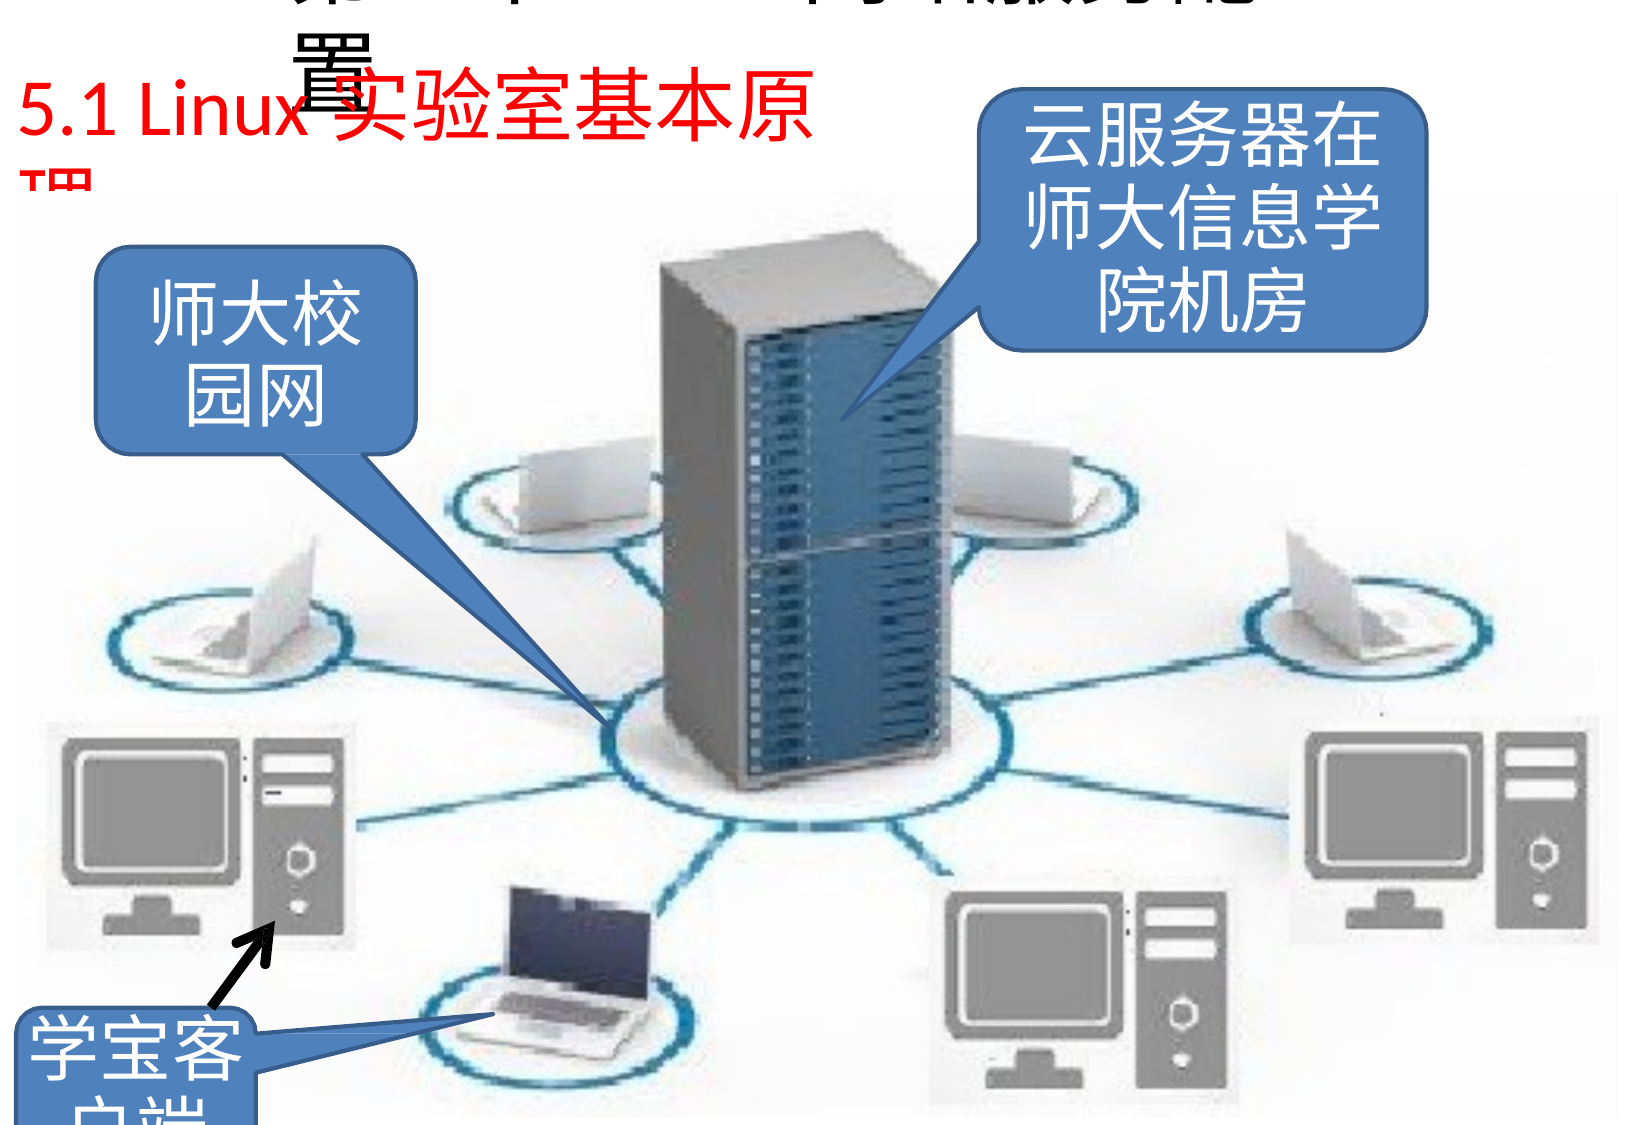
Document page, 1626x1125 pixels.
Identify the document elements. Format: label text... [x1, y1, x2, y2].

text_box 5.1 Linux实验室基本原理 [13, 52, 882, 250]
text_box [13, 1005, 496, 1125]
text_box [93, 244, 613, 731]
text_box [15, 86, 1619, 1119]
title 第5章Linux网络服务配置 [285, 0, 1347, 86]
